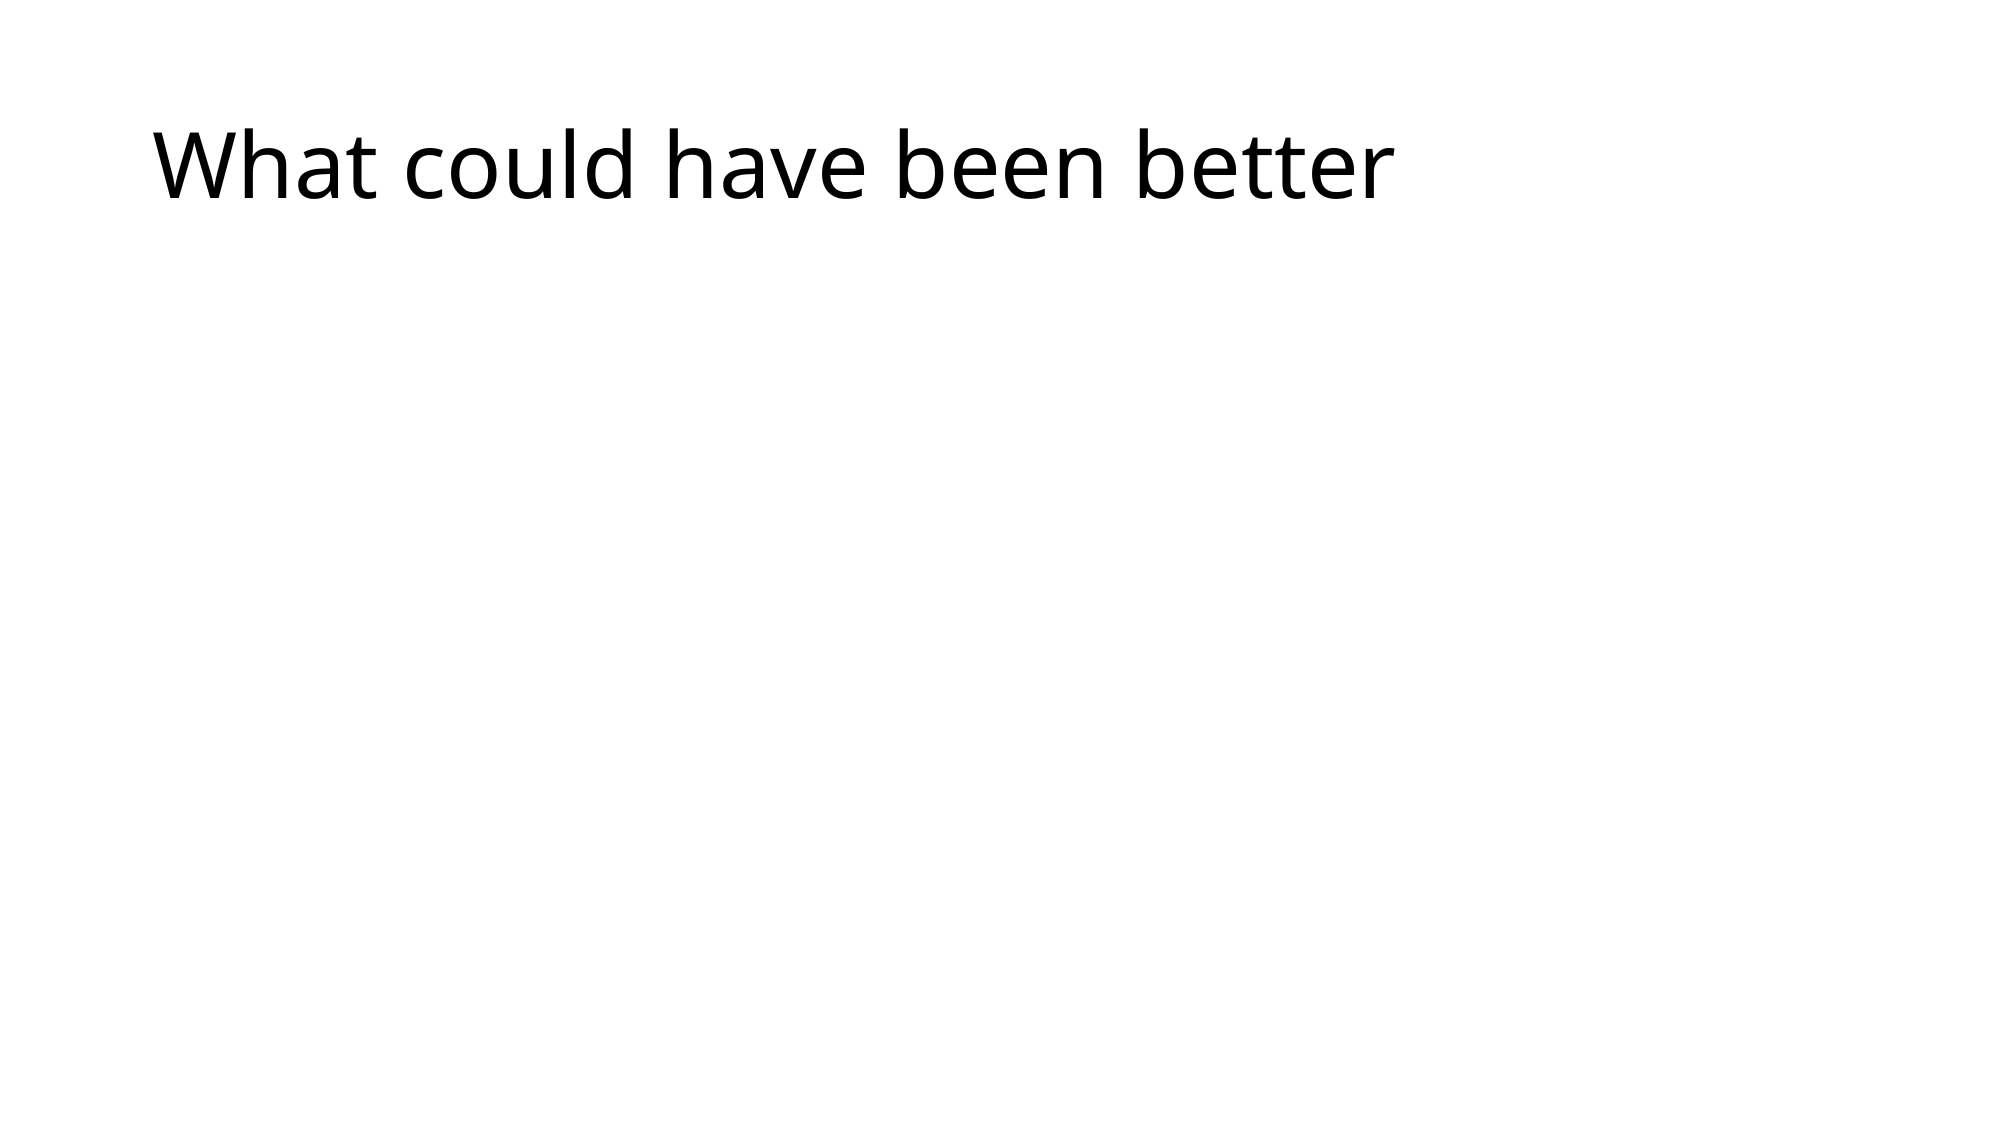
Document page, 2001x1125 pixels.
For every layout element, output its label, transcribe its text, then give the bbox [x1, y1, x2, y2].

title What could have been better [137, 59, 1863, 278]
